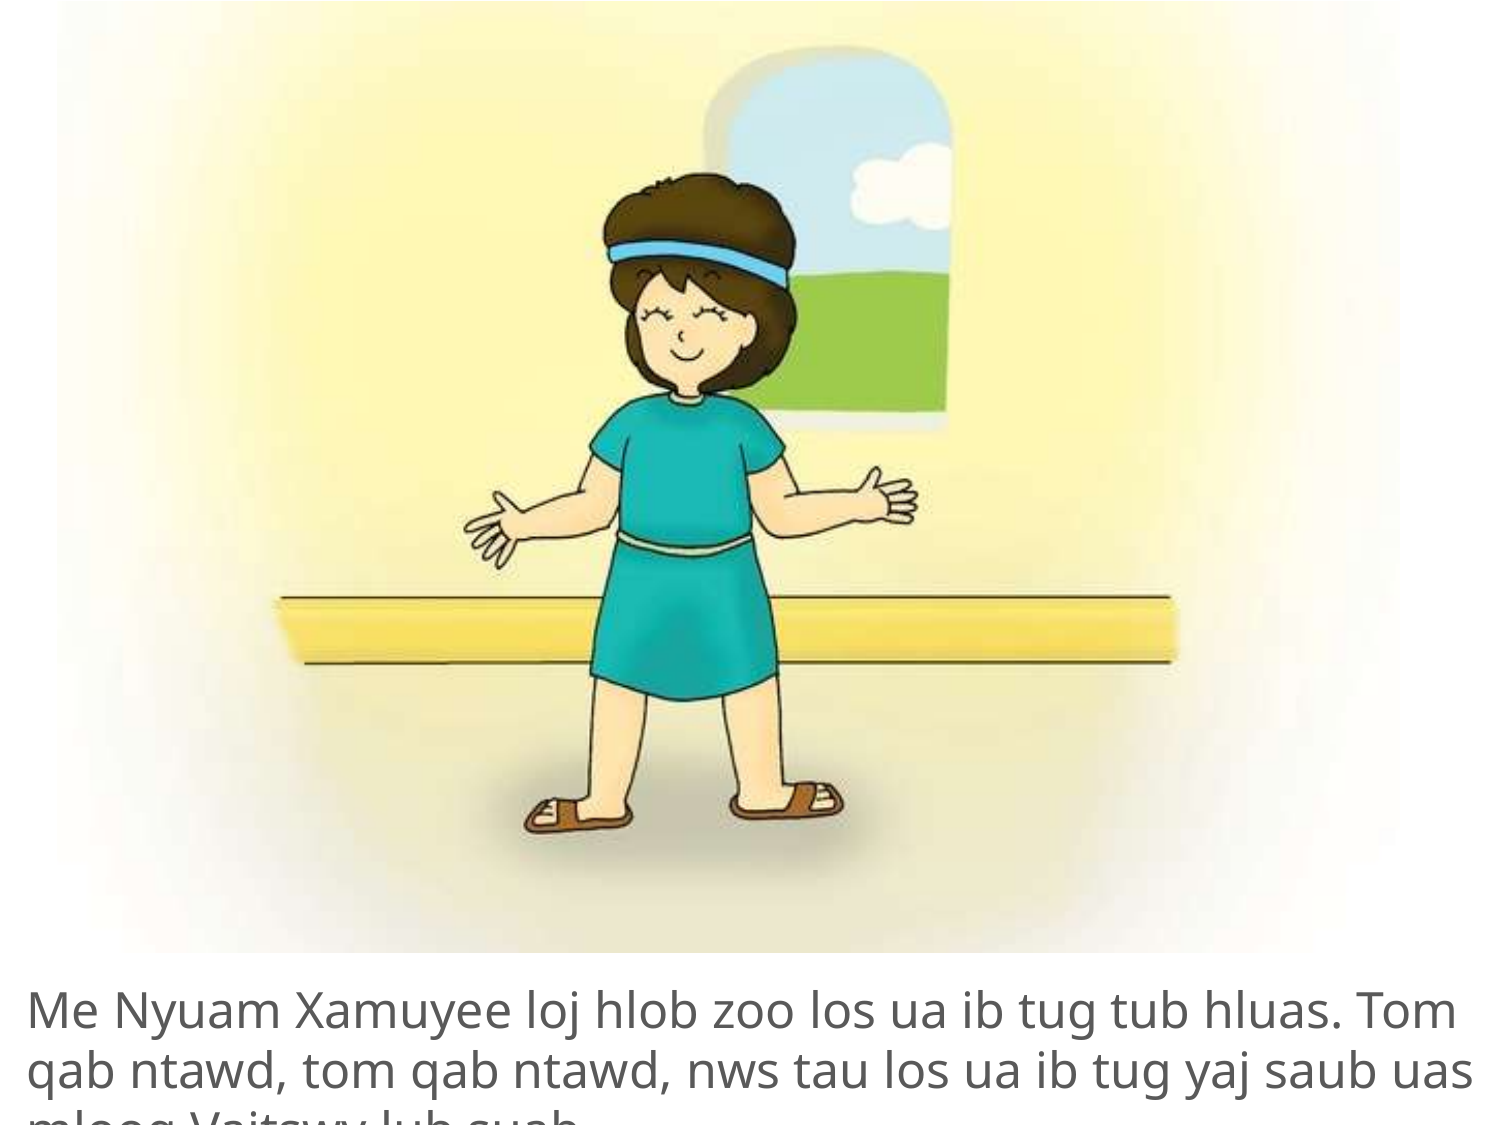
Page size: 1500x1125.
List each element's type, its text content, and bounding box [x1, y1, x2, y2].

text_box Me Nyuam Xamuyee loj hlob zoo los ua ib tug tub hluas. Tom qab ntawd, tom qab ntawd, nws tau los ua ib tug yaj saub uas mloog Vajtswv lub suab. [11, 971, 1498, 1125]
picture [57, 1, 1400, 953]
